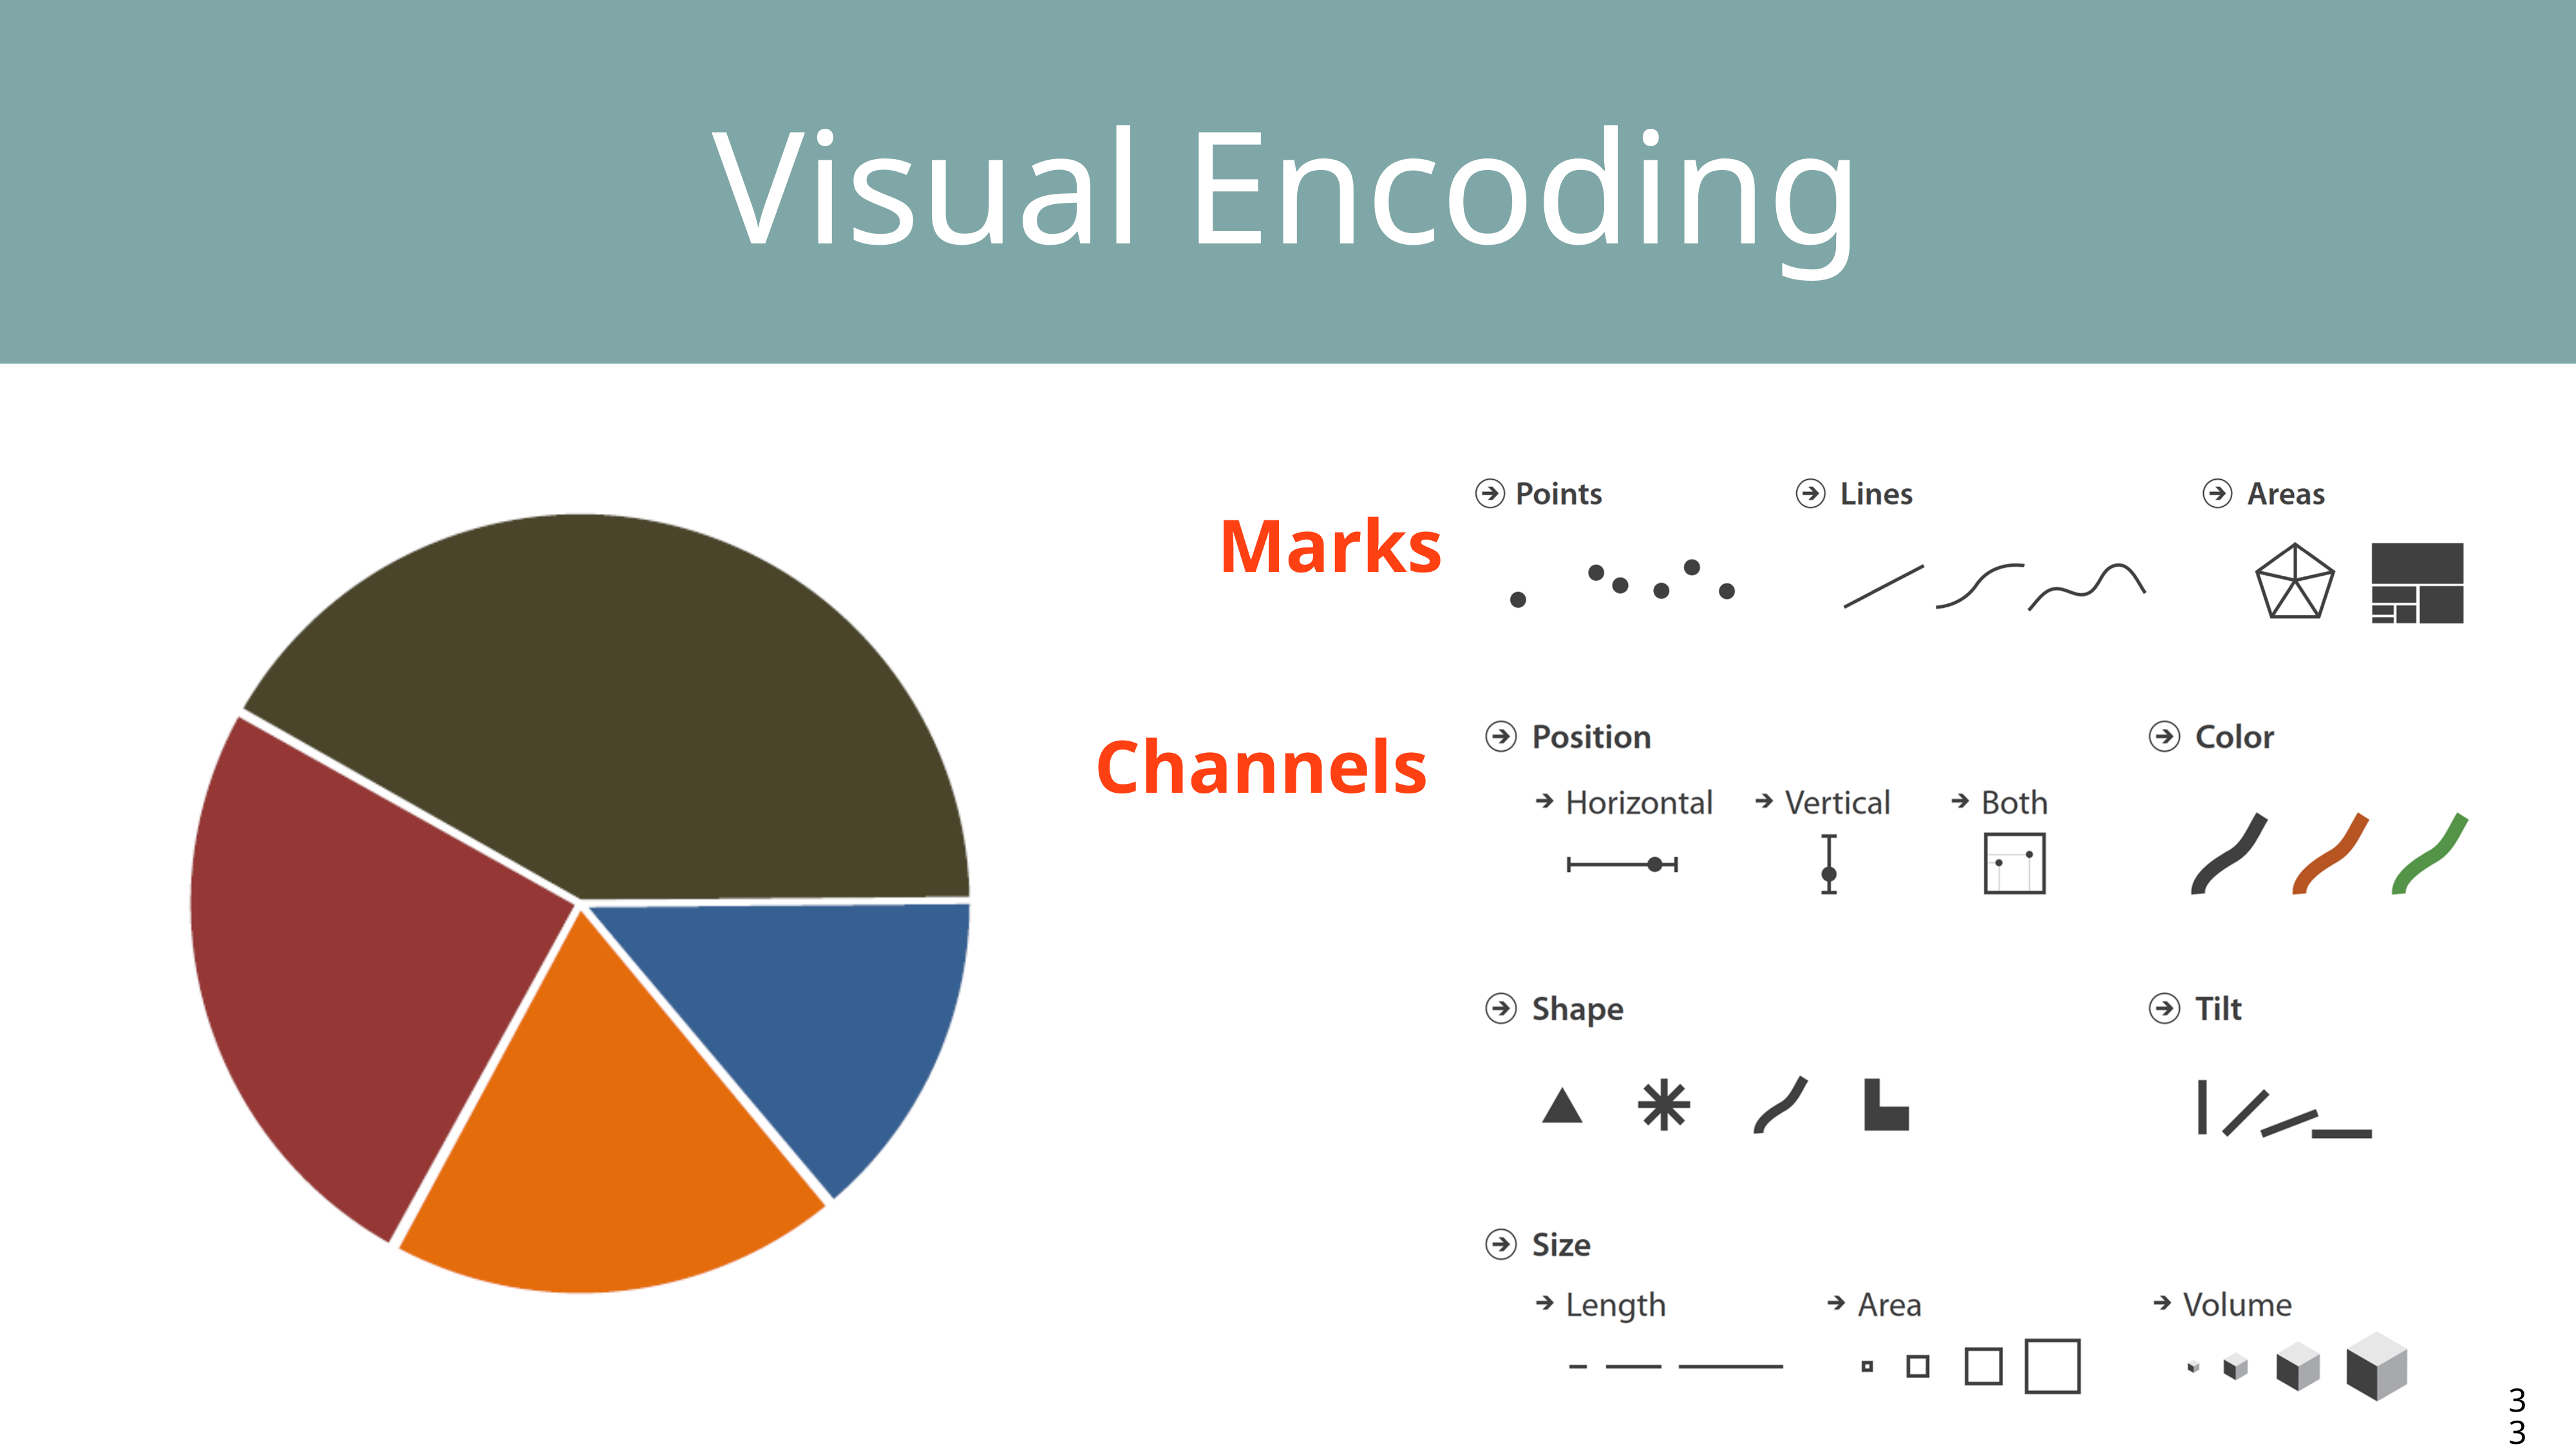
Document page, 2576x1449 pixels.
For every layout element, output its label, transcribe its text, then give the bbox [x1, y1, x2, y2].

text_box Marks [1115, 495, 1449, 592]
text_box Channels [1089, 715, 1448, 813]
picture [1450, 457, 2504, 646]
title Visual Encoding [0, 0, 2576, 365]
picture [1448, 704, 2477, 1411]
slide_number 33 [2503, 1380, 2548, 1430]
picture [185, 507, 978, 1309]
